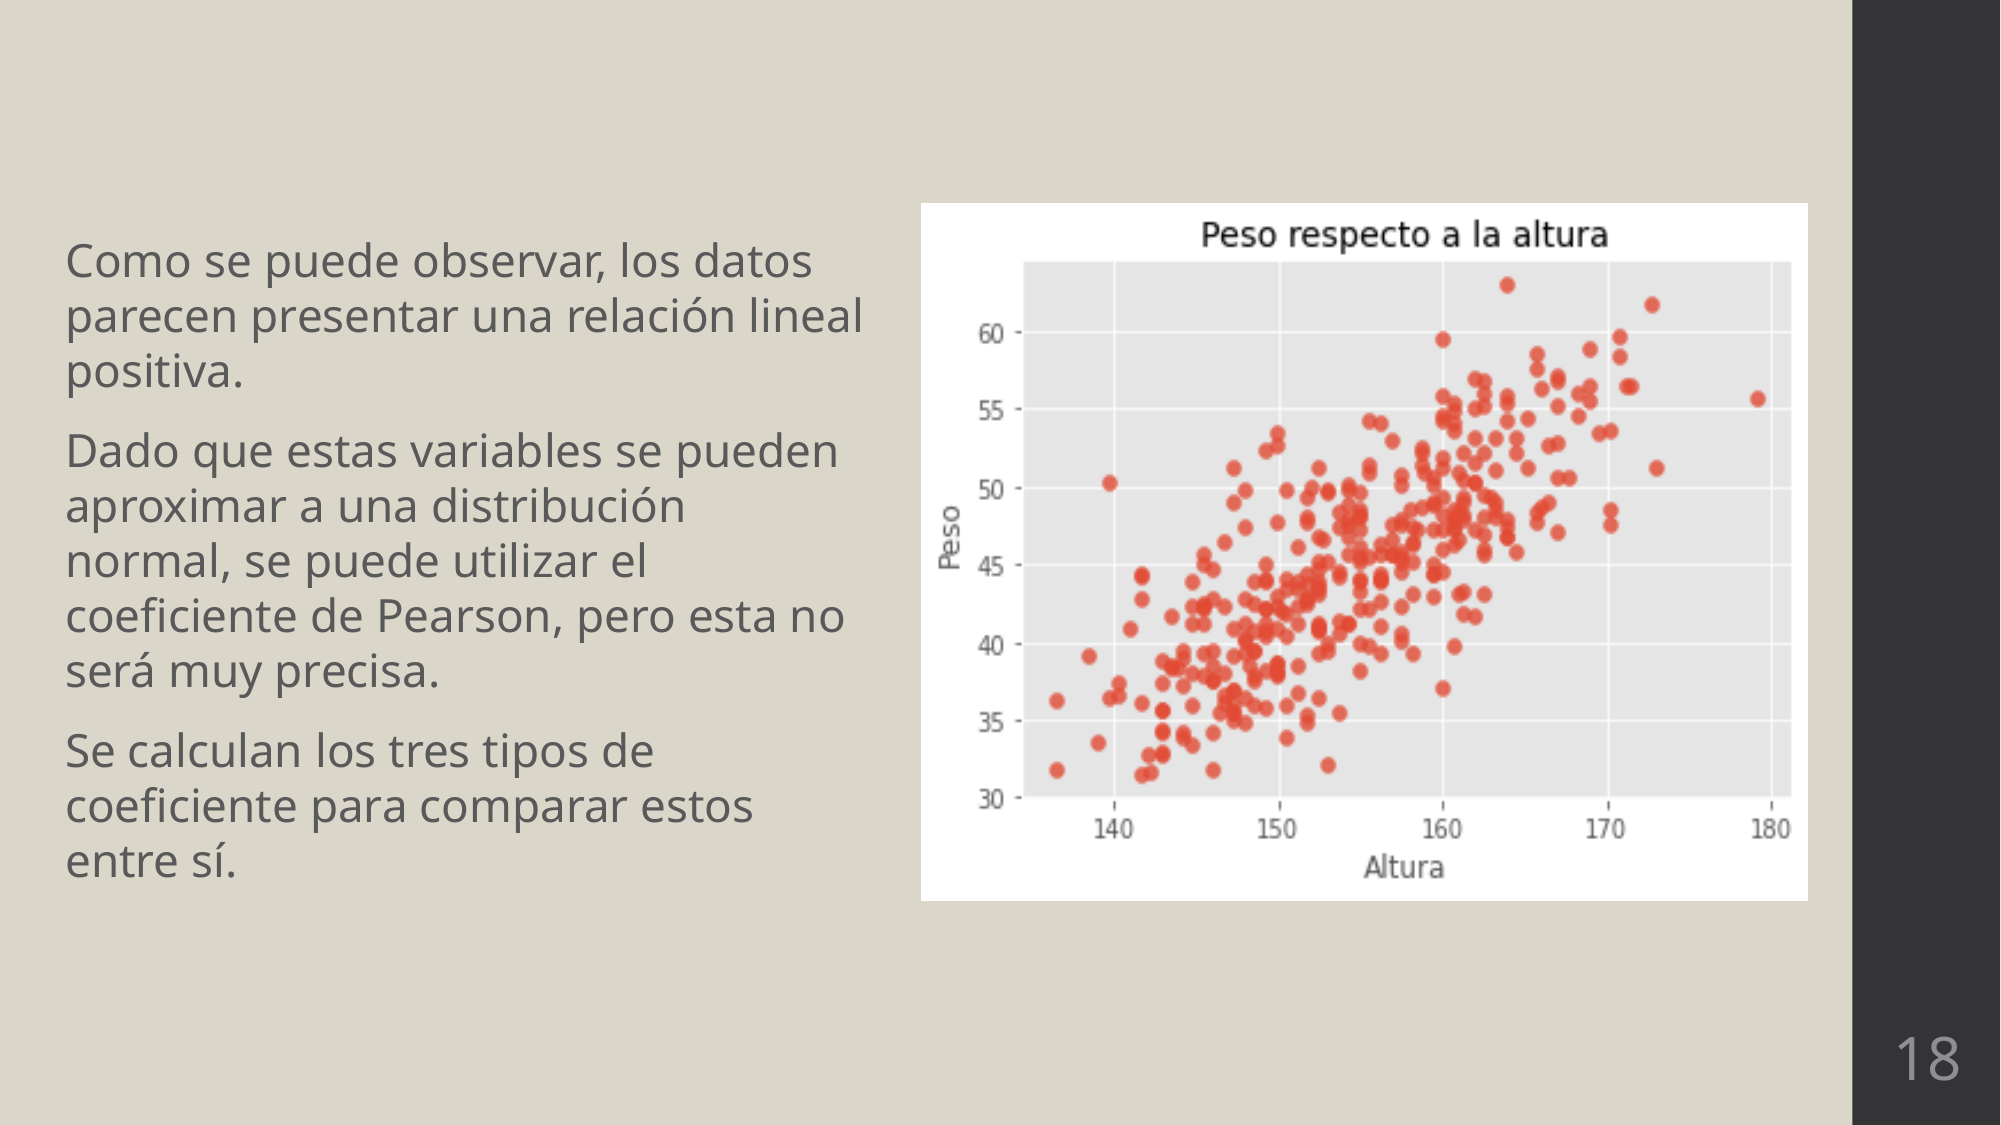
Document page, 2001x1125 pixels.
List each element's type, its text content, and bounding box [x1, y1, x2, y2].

slide_number 18 [1852, 1012, 2000, 1110]
picture [921, 203, 1809, 901]
text_box Como se puede observar, los datos parecen presentar una relación lineal positiva. Dado que estas variables se pueden aproximar a una distribución normal, se puede utilizar el coeficiente de Pearson, pero esta no será muy precisa. Se calculan los tres tipos de coeficiente para comparar estos entre sí. [50, 224, 880, 894]
